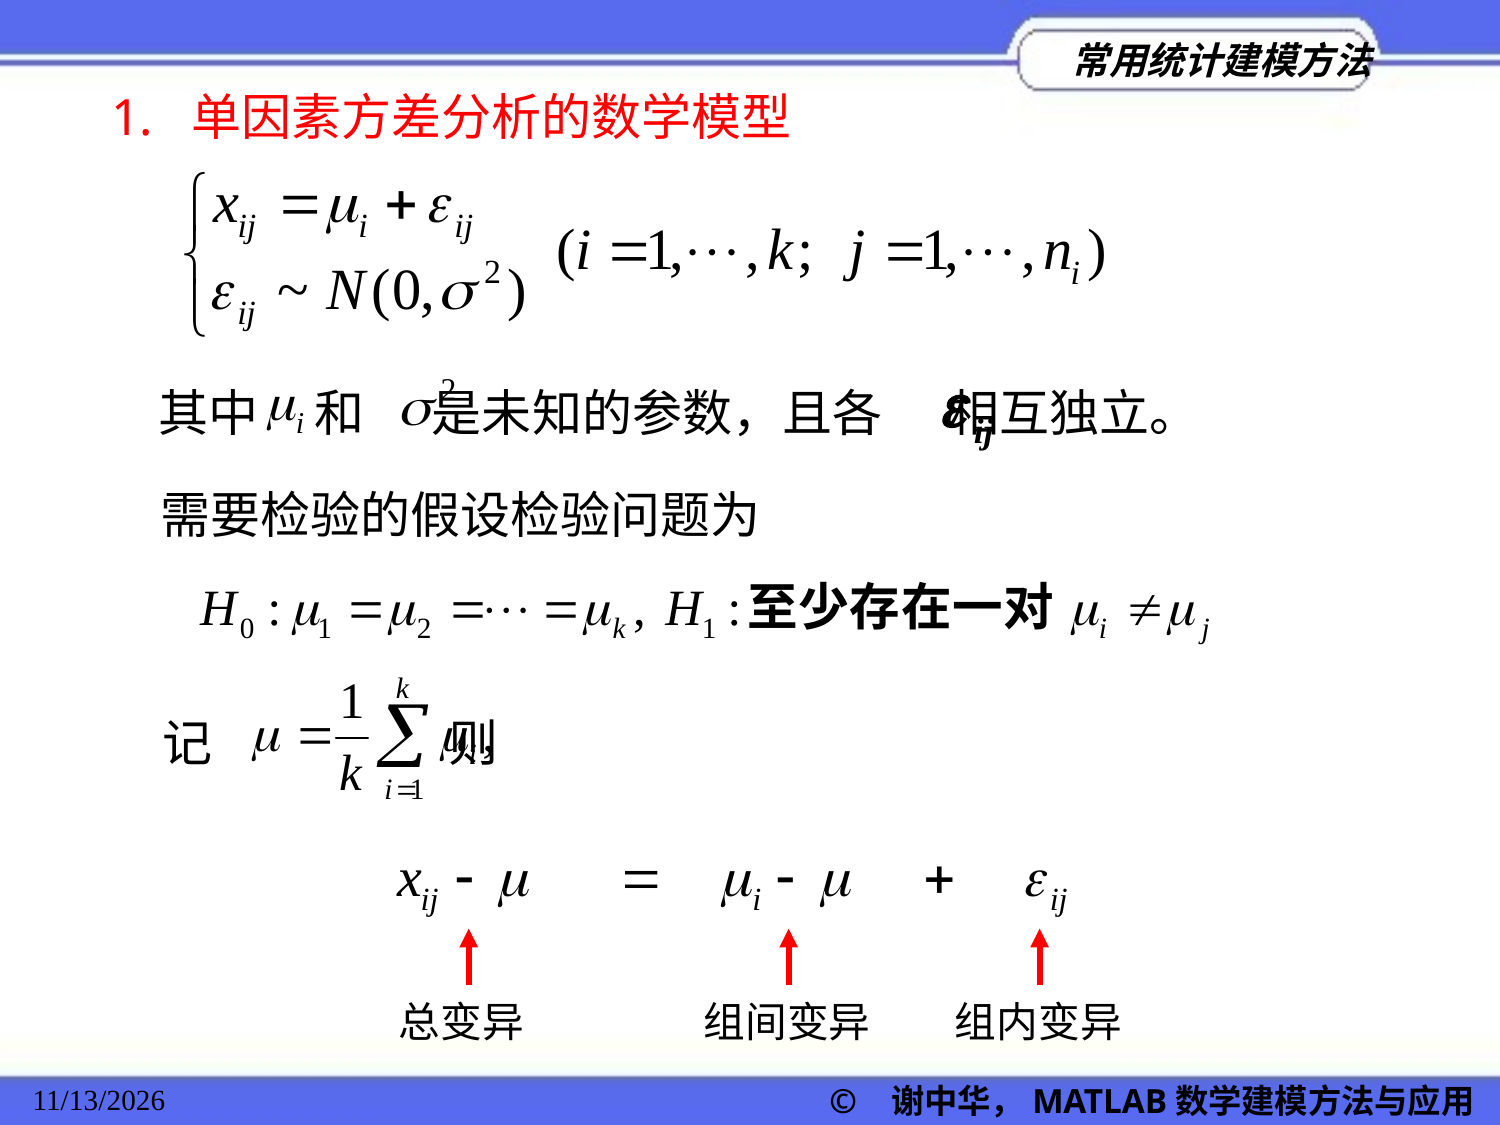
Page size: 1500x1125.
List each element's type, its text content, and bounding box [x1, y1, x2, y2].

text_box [386, 840, 1080, 929]
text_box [939, 928, 1155, 1047]
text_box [688, 928, 904, 1047]
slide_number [17, 1077, 356, 1120]
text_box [190, 574, 1223, 656]
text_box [143, 365, 1330, 456]
picture [0, 0, 1500, 1125]
footer © 谢中华，MATLAB数学建模方法与应用 [809, 1076, 1495, 1123]
text_box 需要检验的假设检验问题为 [145, 475, 1199, 551]
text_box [171, 162, 1117, 348]
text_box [383, 928, 540, 1047]
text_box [147, 665, 842, 811]
text_box 1. 单因素方差分析的数学模型 [96, 78, 1022, 153]
